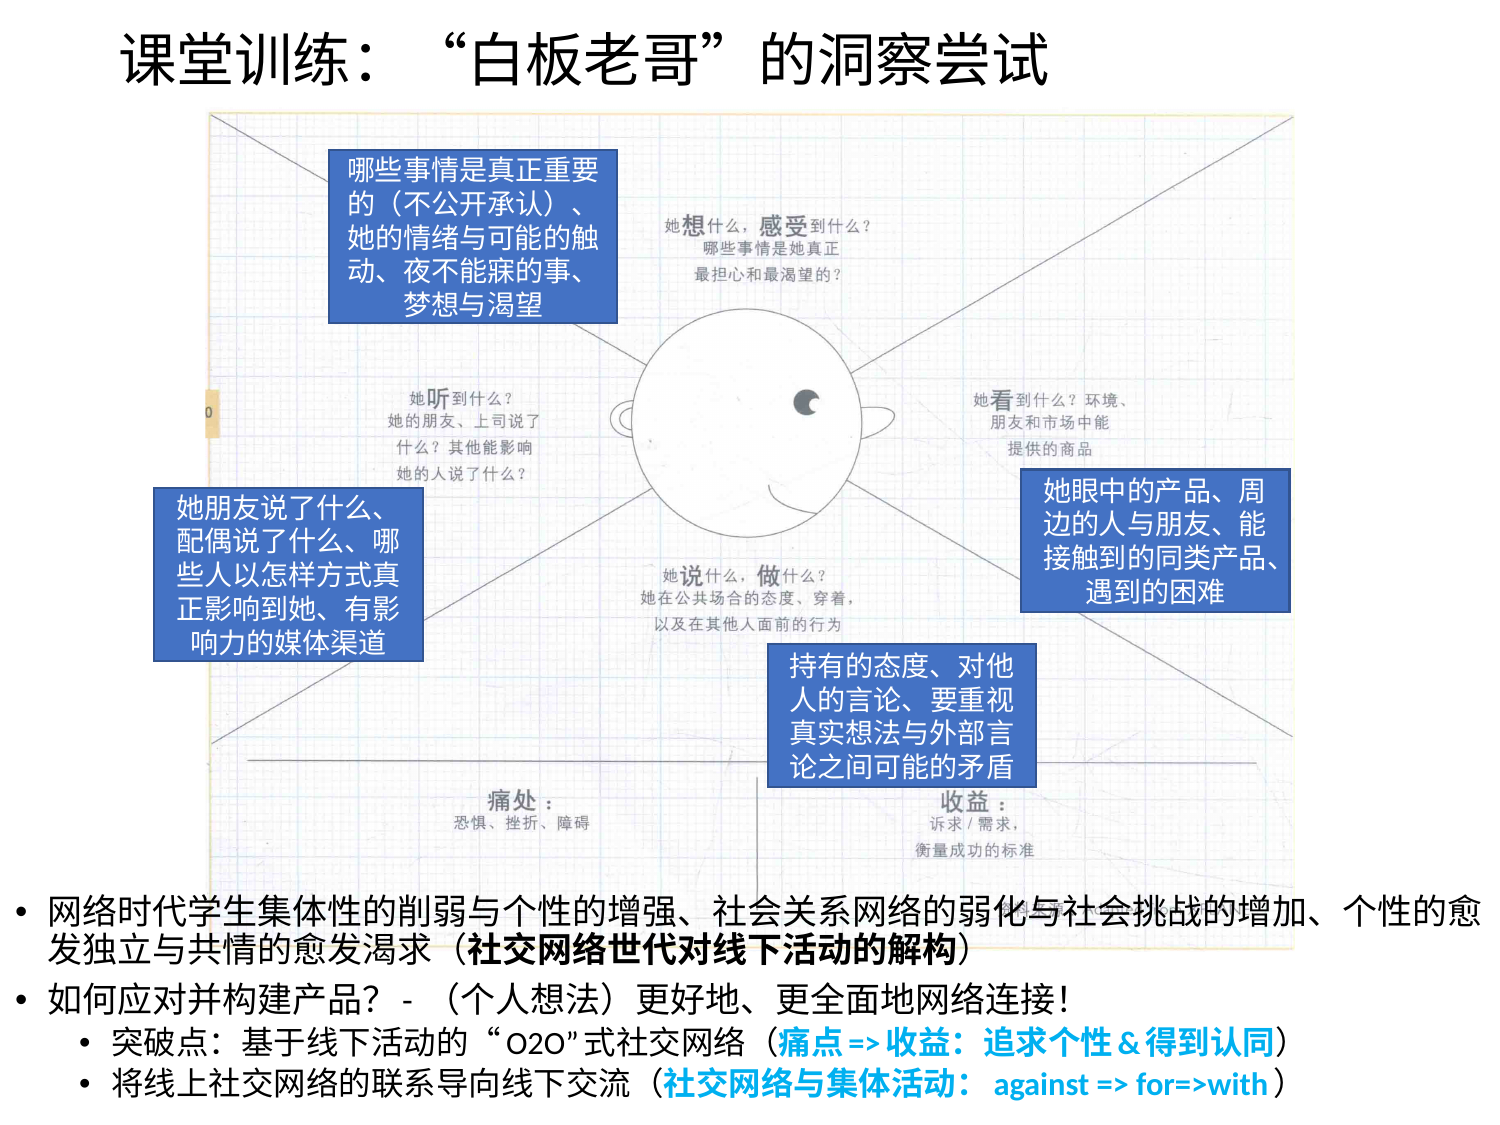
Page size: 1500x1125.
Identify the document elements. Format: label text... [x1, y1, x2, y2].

picture [205, 107, 1295, 952]
list 网络时代学生集体性的削弱与个性的增强、社会关系网络的弱化与社会挑战的增加、个性的愈发独立与共情的愈发渴求（社交网络世代对线下活动的解构） 如何应对并构建产品？- （个人想法）更好地、更全面地网络连接！ 突破点：基于线下活动的“O2O”式社交网络（痛点=>收益：追求个性&得到认同） 将线上社交网络的联系导向线下交流（社交网络与集体活动：against => for=>with） [0, 887, 1500, 1117]
text_box 她朋友说了什么、配偶说了什么、哪些人以怎样方式真正影响到她、有影响力的媒体渠道 [153, 487, 205, 662]
title 课堂训练：“白板老哥”的洞察尝试 [103, 17, 1397, 108]
